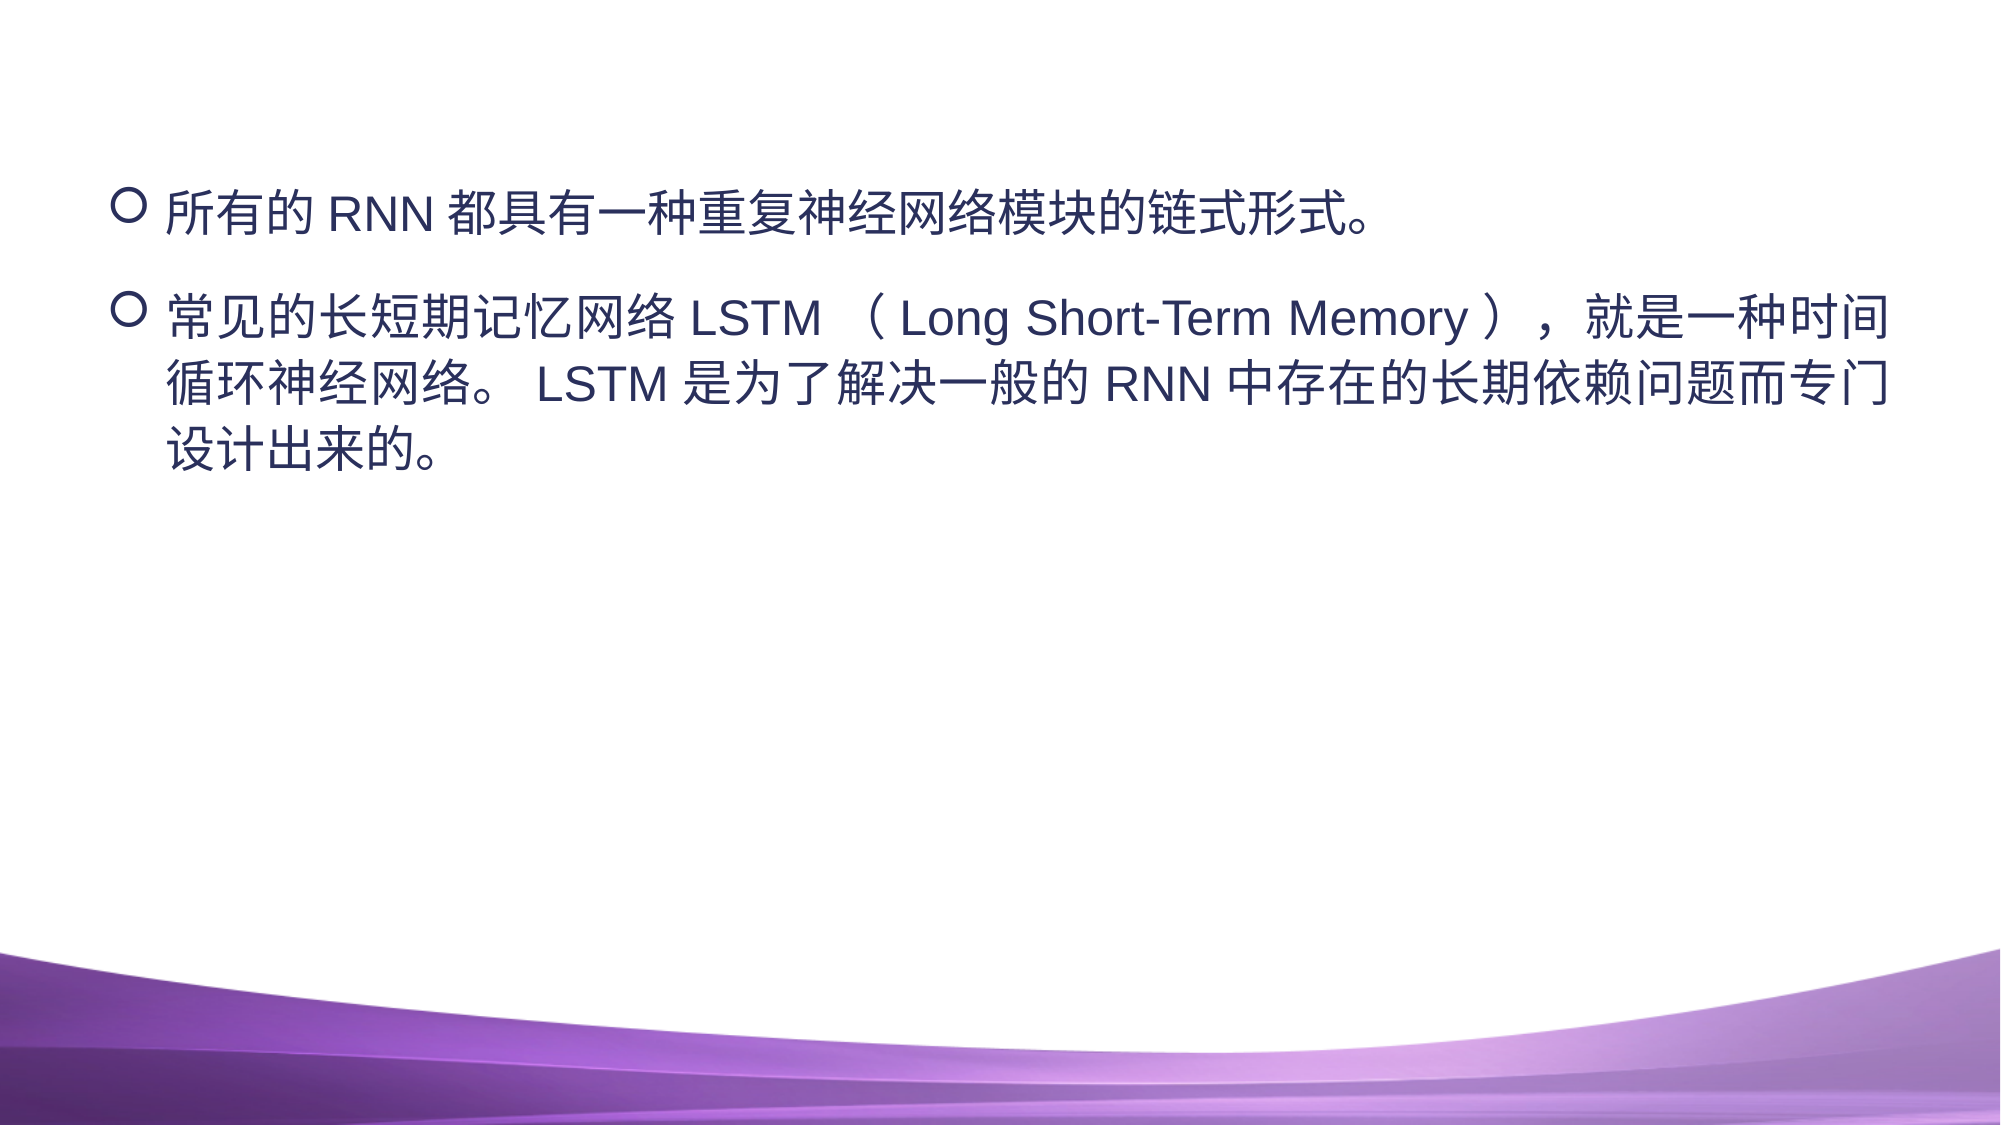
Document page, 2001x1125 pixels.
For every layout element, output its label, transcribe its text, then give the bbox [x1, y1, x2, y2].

list 所有的RNN都具有一种重复神经网络模块的链式形式。 常见的长短期记忆网络LSTM（Long Short-Term Memory），就是一种时间循环神经网络。LSTM是为了解决一般的RNN中存在的长期依赖问题而专门设计出来的。 [91, 168, 1906, 1021]
picture [0, 943, 2001, 1125]
